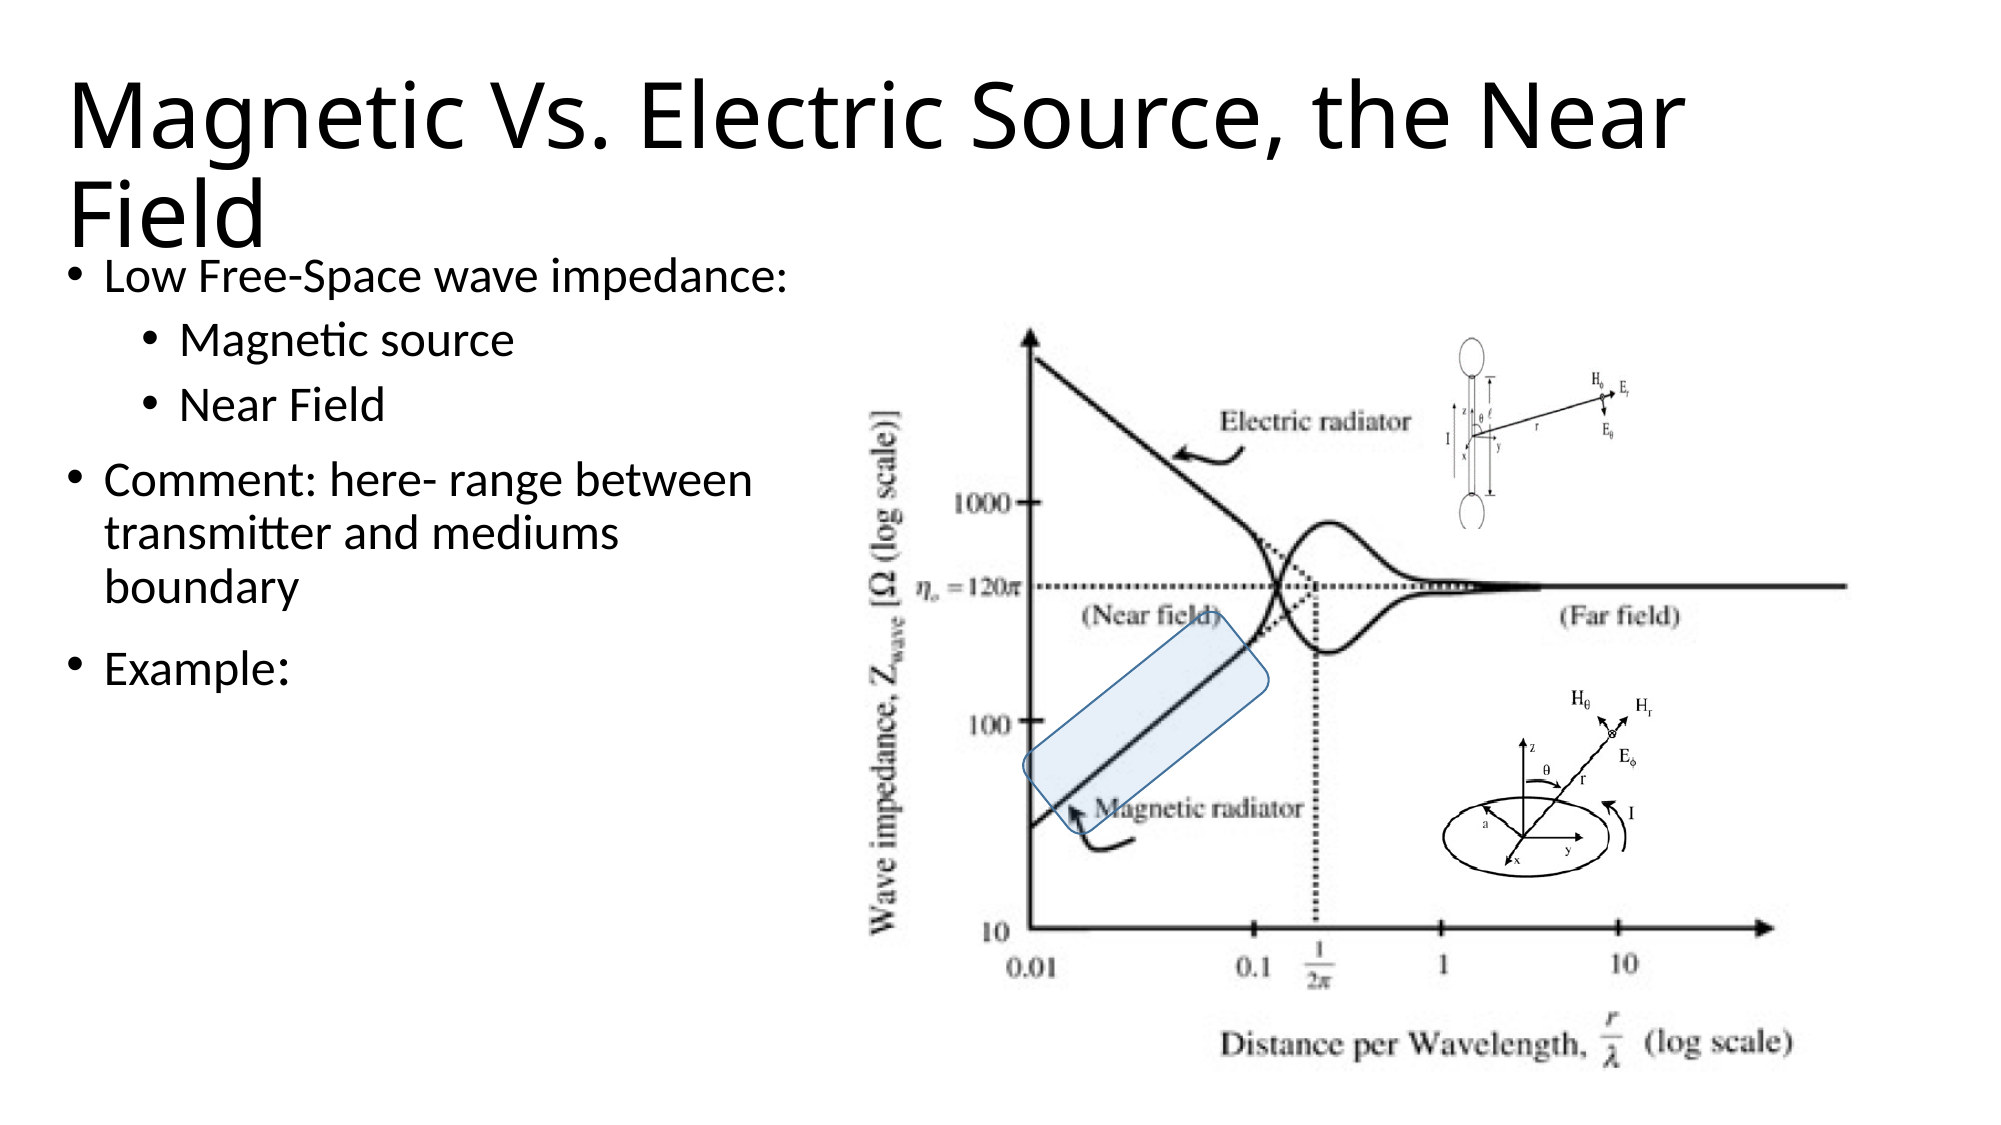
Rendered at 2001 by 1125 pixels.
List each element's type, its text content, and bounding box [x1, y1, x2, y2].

picture [792, 278, 1964, 1075]
title Magnetic Vs. Electric Source, the Near Field [51, 59, 1863, 278]
